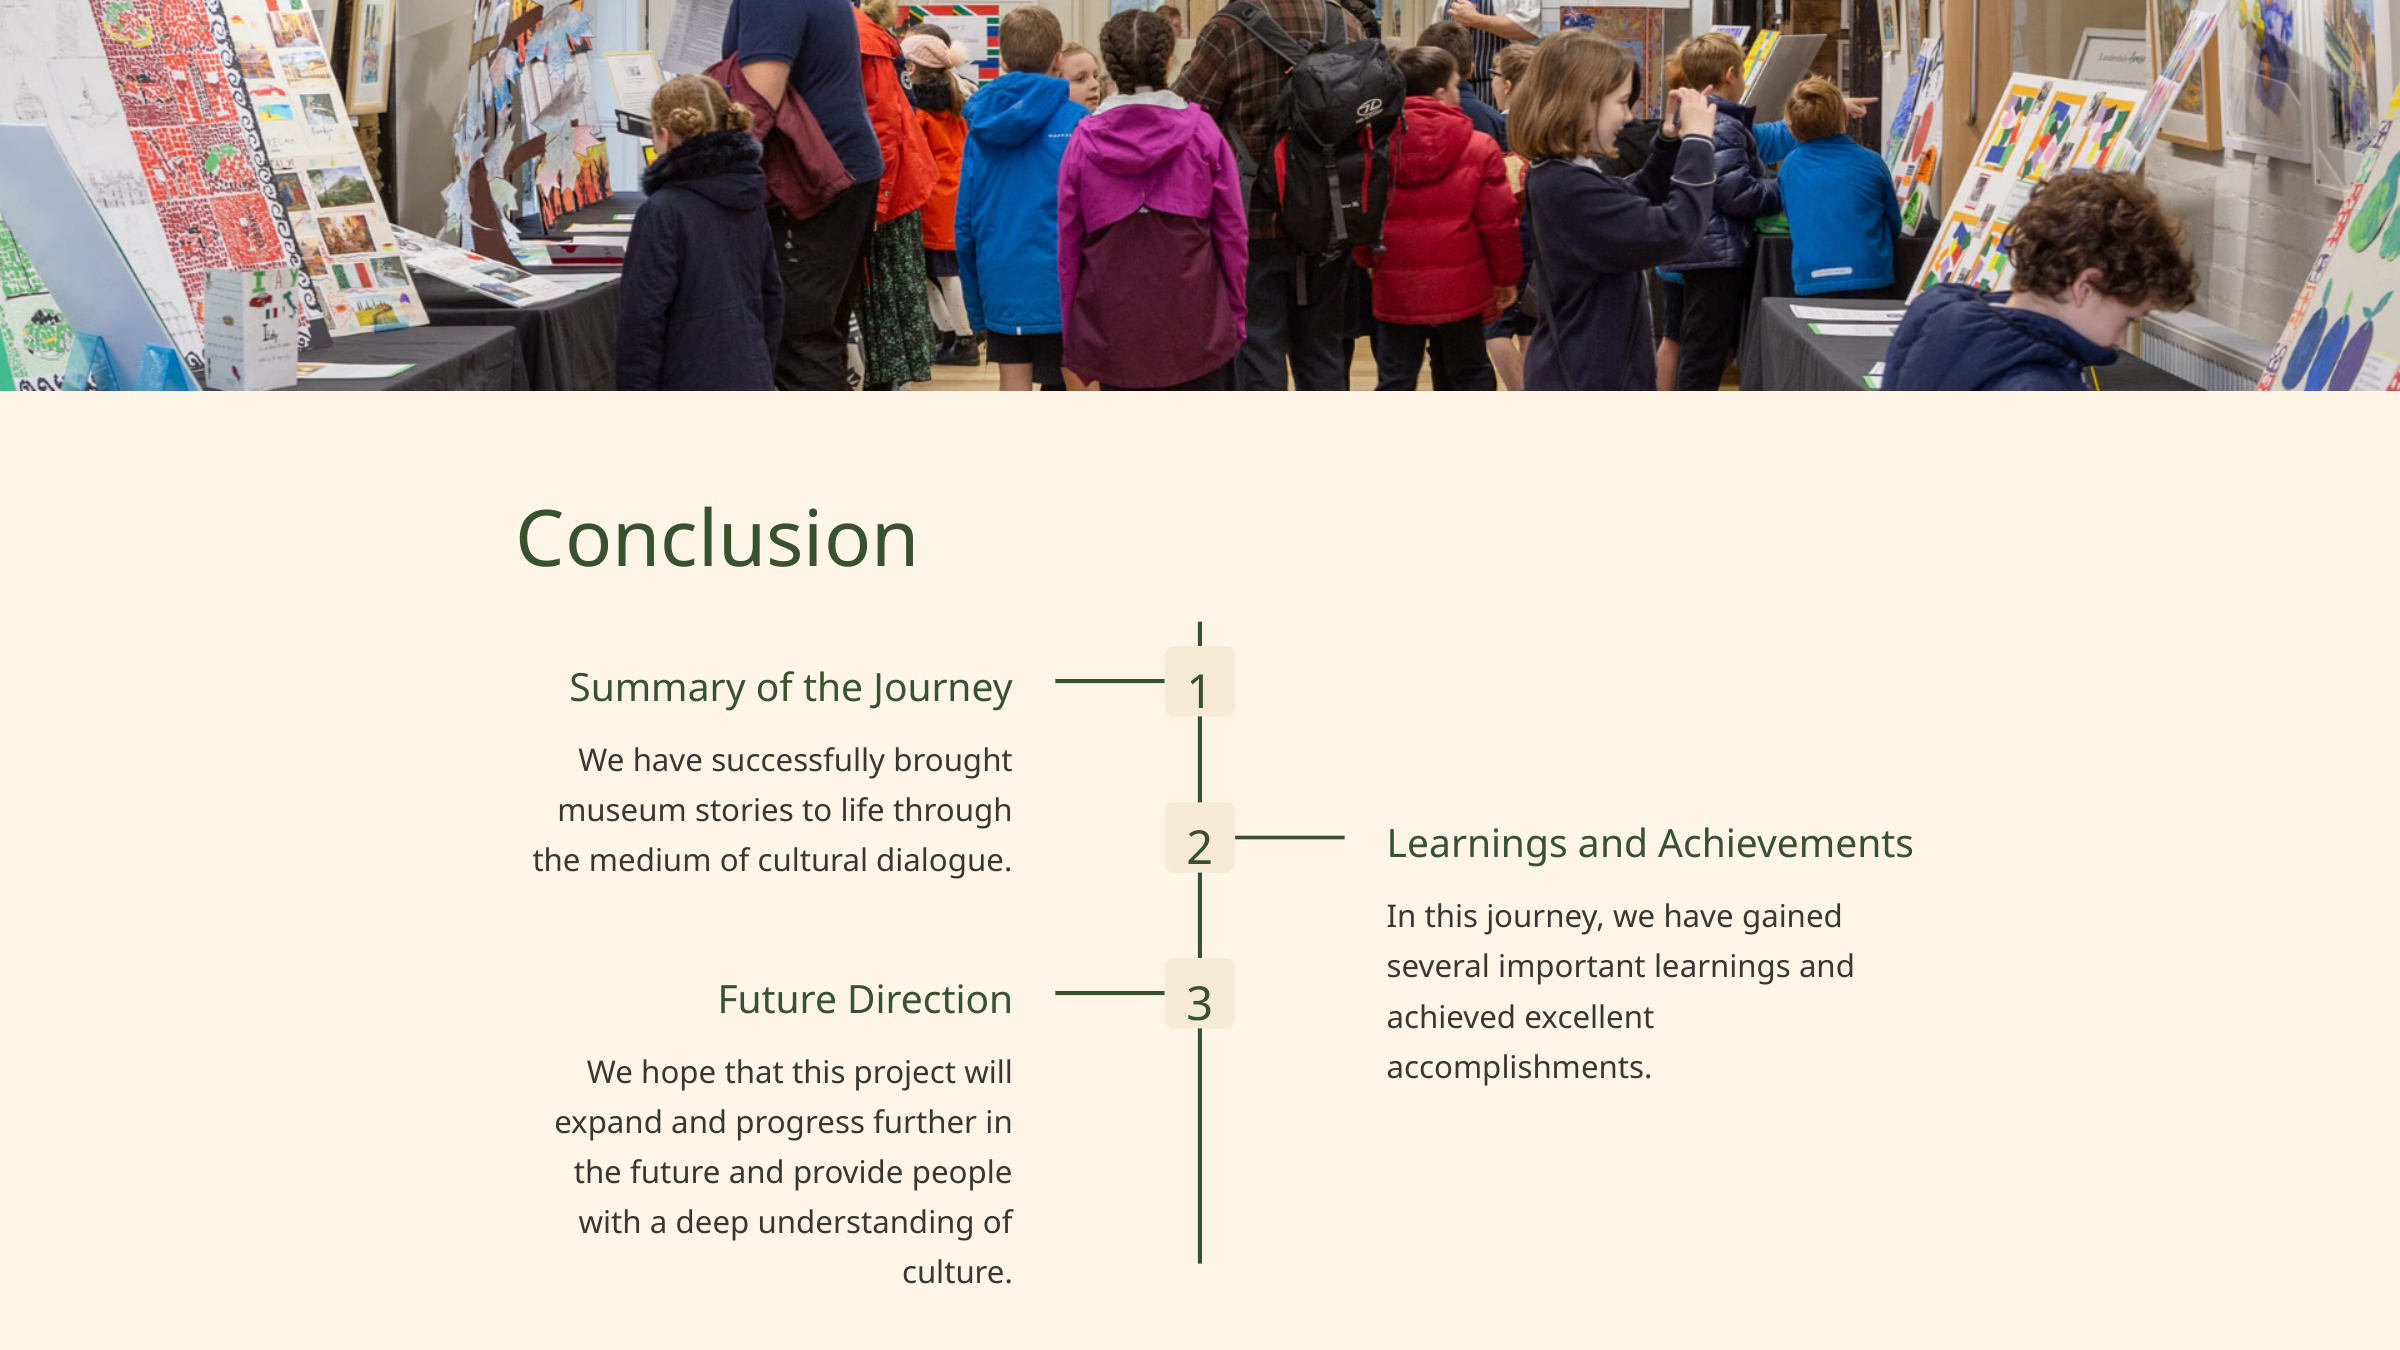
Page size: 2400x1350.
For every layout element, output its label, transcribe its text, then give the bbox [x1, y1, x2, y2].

text_box 2 [1187, 808, 1213, 867]
text_box We hope that this project will expand and progress further in the future and provide people with a deep understanding of culture. [501, 1032, 1028, 1233]
text_box [1164, 802, 1236, 873]
text_box We have successfully brought museum stories to life through the medium of cultural dialogue. [501, 720, 1028, 871]
text_box Conclusion [501, 476, 1283, 575]
text_box [1197, 621, 1202, 646]
text_box Summary of the Journey [585, 652, 1028, 702]
text_box Learnings and Achievements [1371, 809, 1893, 858]
text_box 3 [1186, 963, 1213, 1023]
picture [0, 0, 2400, 391]
text_box [1164, 646, 1236, 717]
text_box [1164, 957, 1236, 1029]
text_box [1197, 1029, 1202, 1264]
text_box 1 [1191, 651, 1209, 711]
text_box Future Direction [637, 964, 1028, 1014]
text_box In this journey, we have gained several important learnings and achieved excellent accomplishments. [1371, 876, 1899, 1027]
text_box [1236, 835, 1345, 840]
text_box [1055, 679, 1164, 684]
text_box [1055, 991, 1164, 996]
text_box [1197, 873, 1202, 958]
text_box [0, 391, 2400, 1350]
text_box [1197, 717, 1202, 802]
